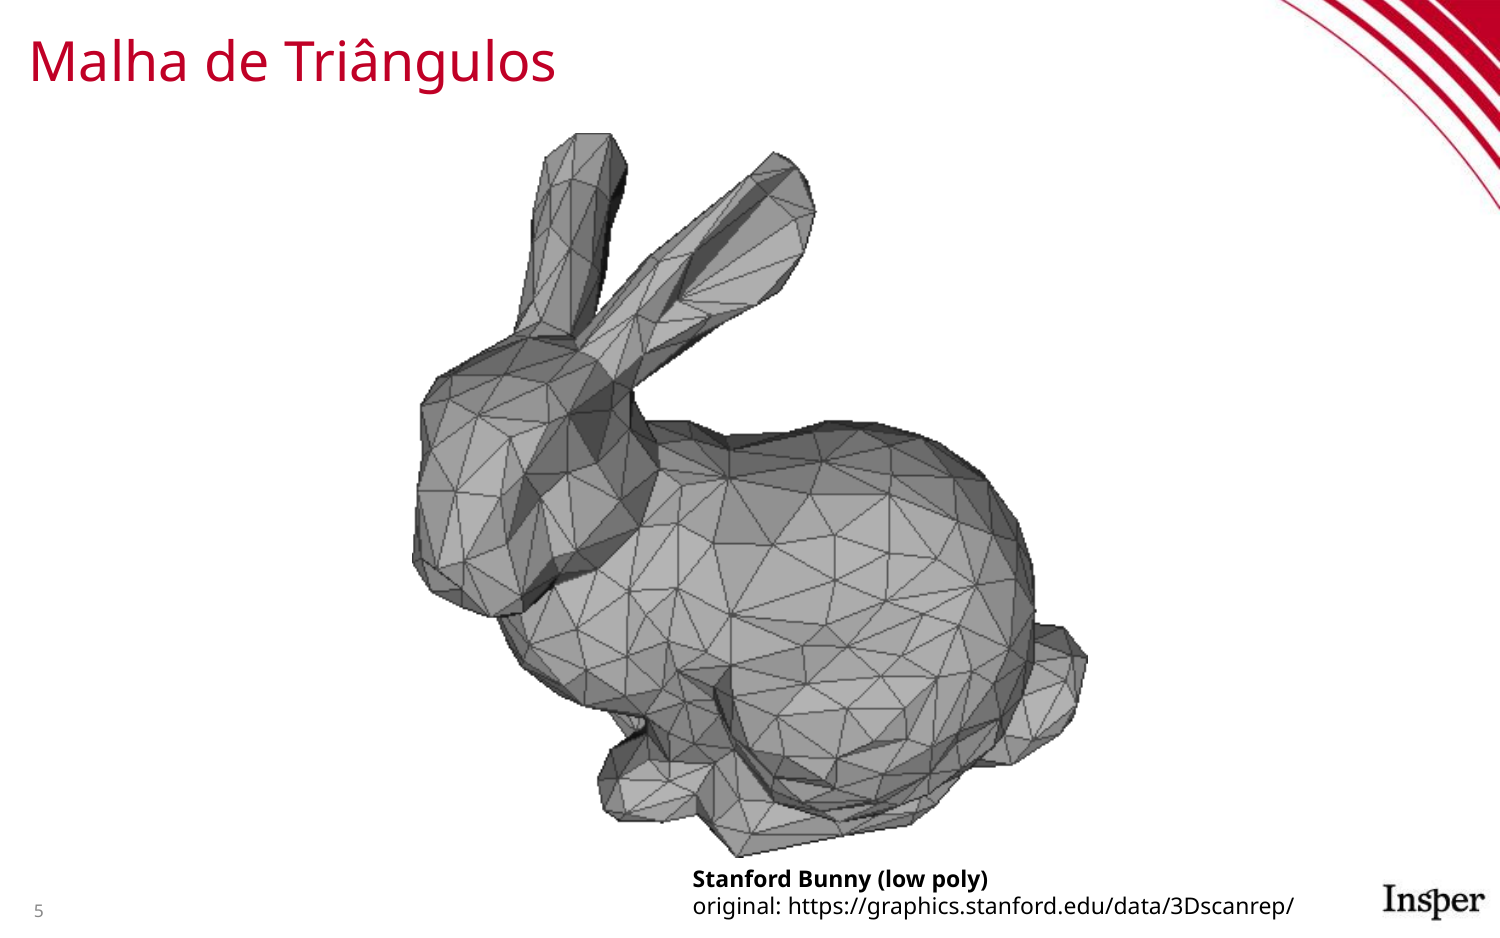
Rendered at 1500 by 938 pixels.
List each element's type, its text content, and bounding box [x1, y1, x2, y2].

slide_number 5 [0, 887, 78, 938]
picture [249, 0, 1500, 938]
title Malha de Triângulos [13, 18, 1397, 104]
text_box Stanford Bunny (low poly) original: https://graphics.stanford.edu/data/3Dscanrep/ [678, 857, 1366, 927]
